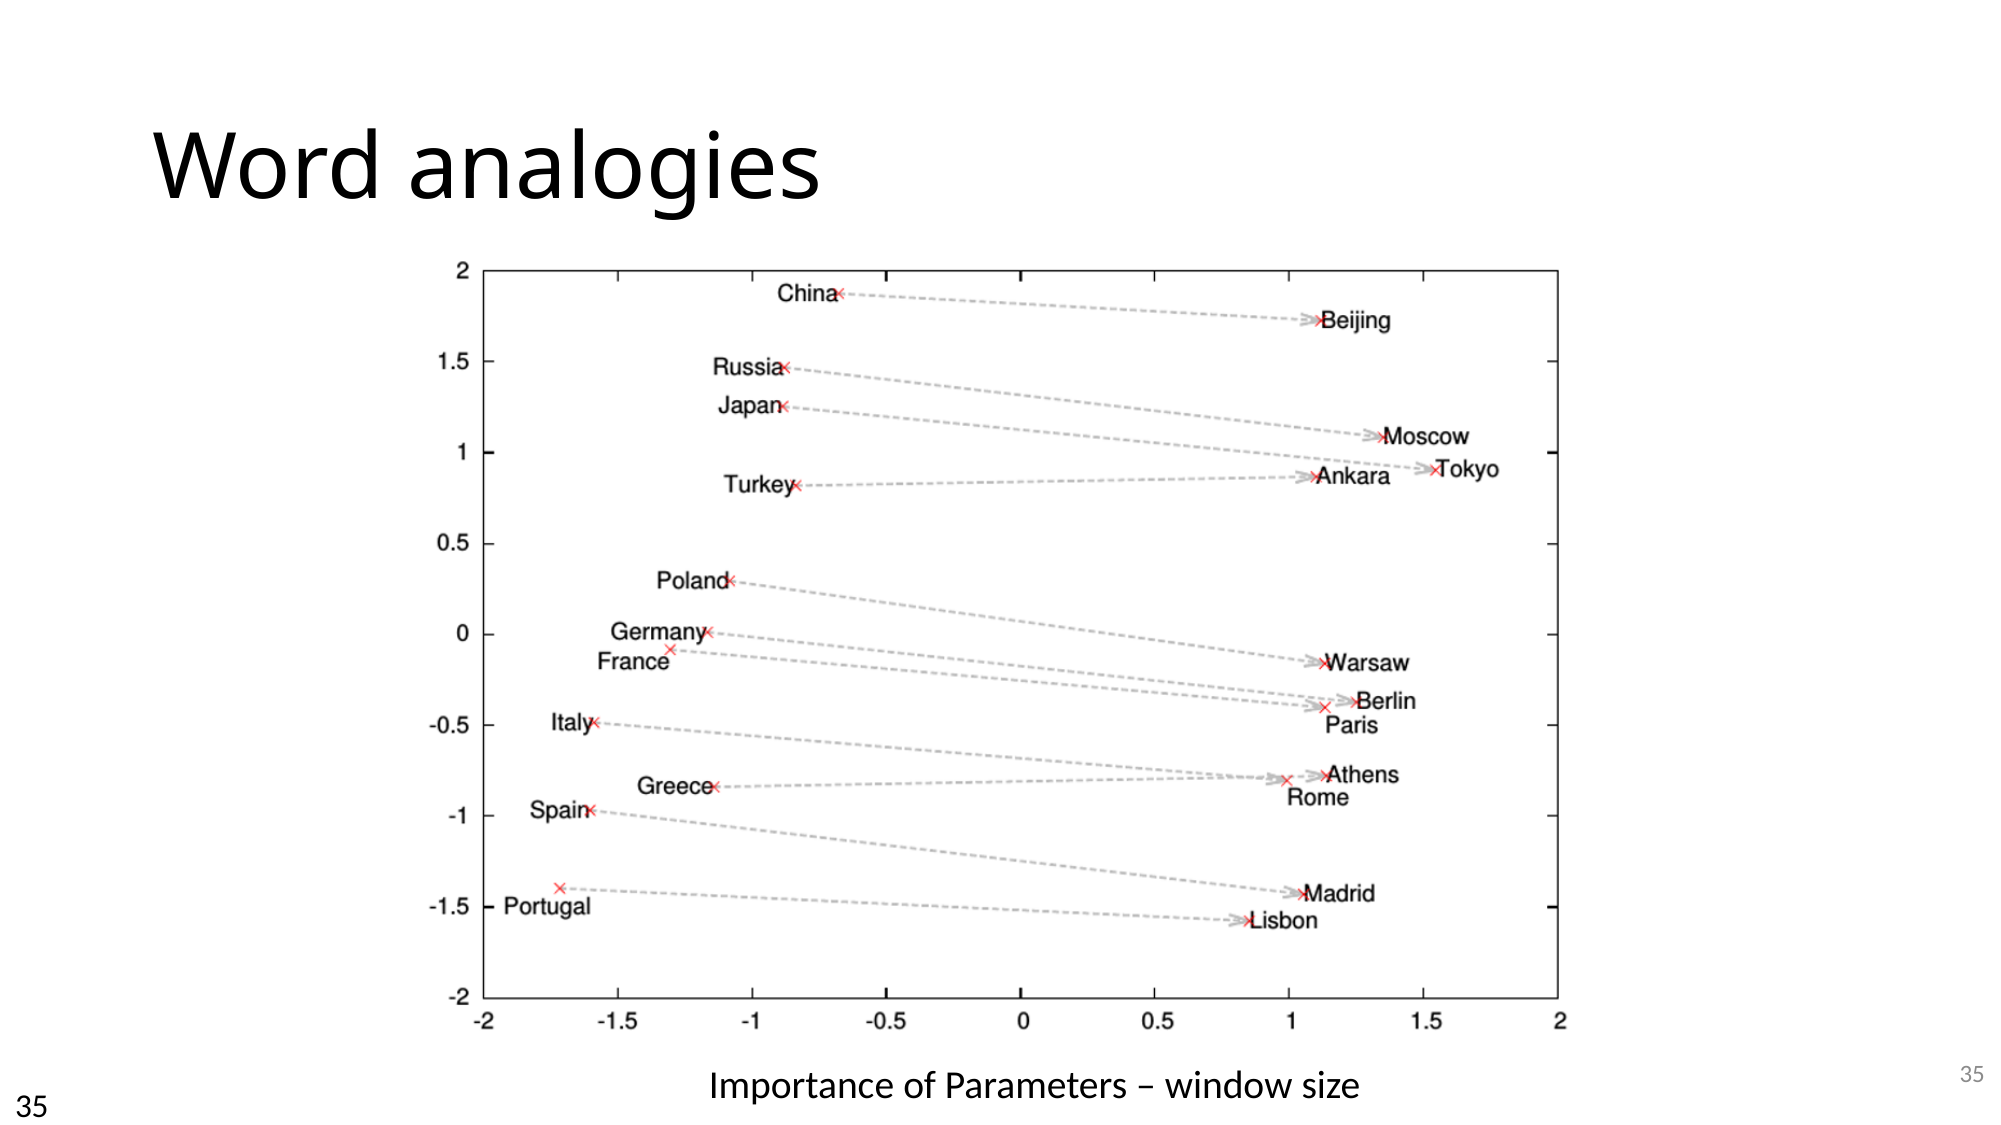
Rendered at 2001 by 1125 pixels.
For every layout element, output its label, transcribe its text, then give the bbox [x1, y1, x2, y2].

text_box Importance of Parameters – window size [694, 1063, 1377, 1114]
title Word analogies [137, 59, 1863, 278]
picture [412, 257, 1588, 1063]
slide_number 35 [1550, 1042, 2000, 1103]
